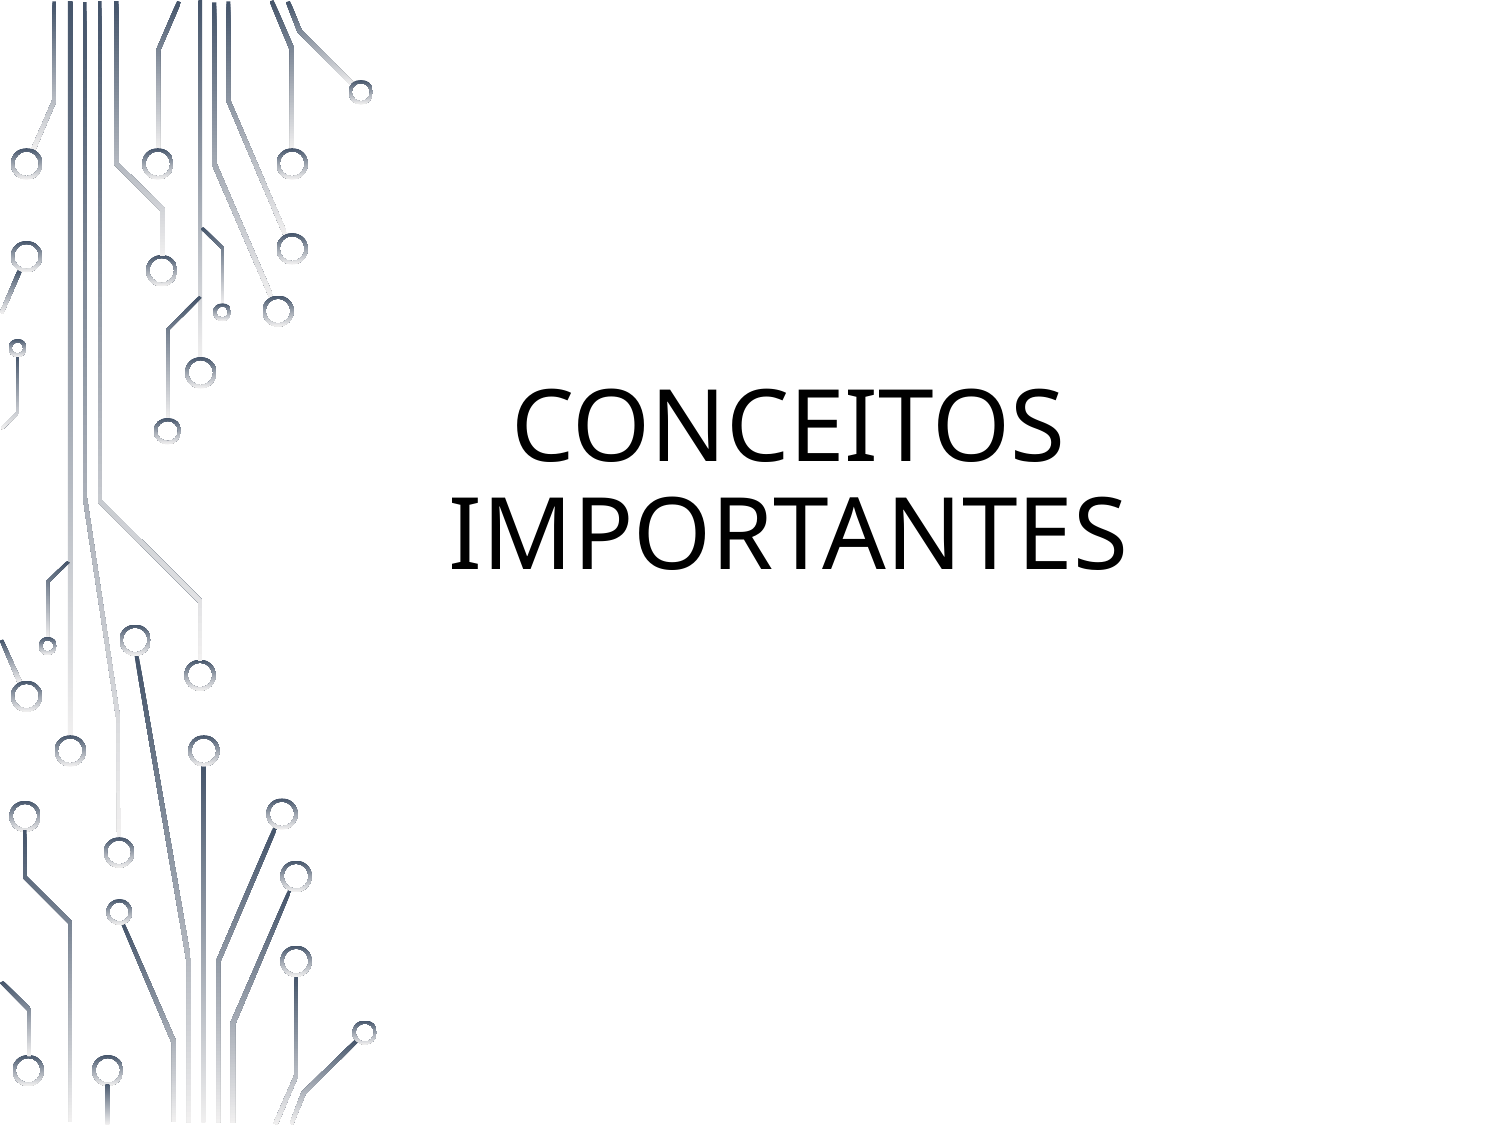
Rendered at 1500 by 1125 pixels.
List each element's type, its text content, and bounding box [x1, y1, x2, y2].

title Conceitos importantes [209, 207, 1368, 599]
